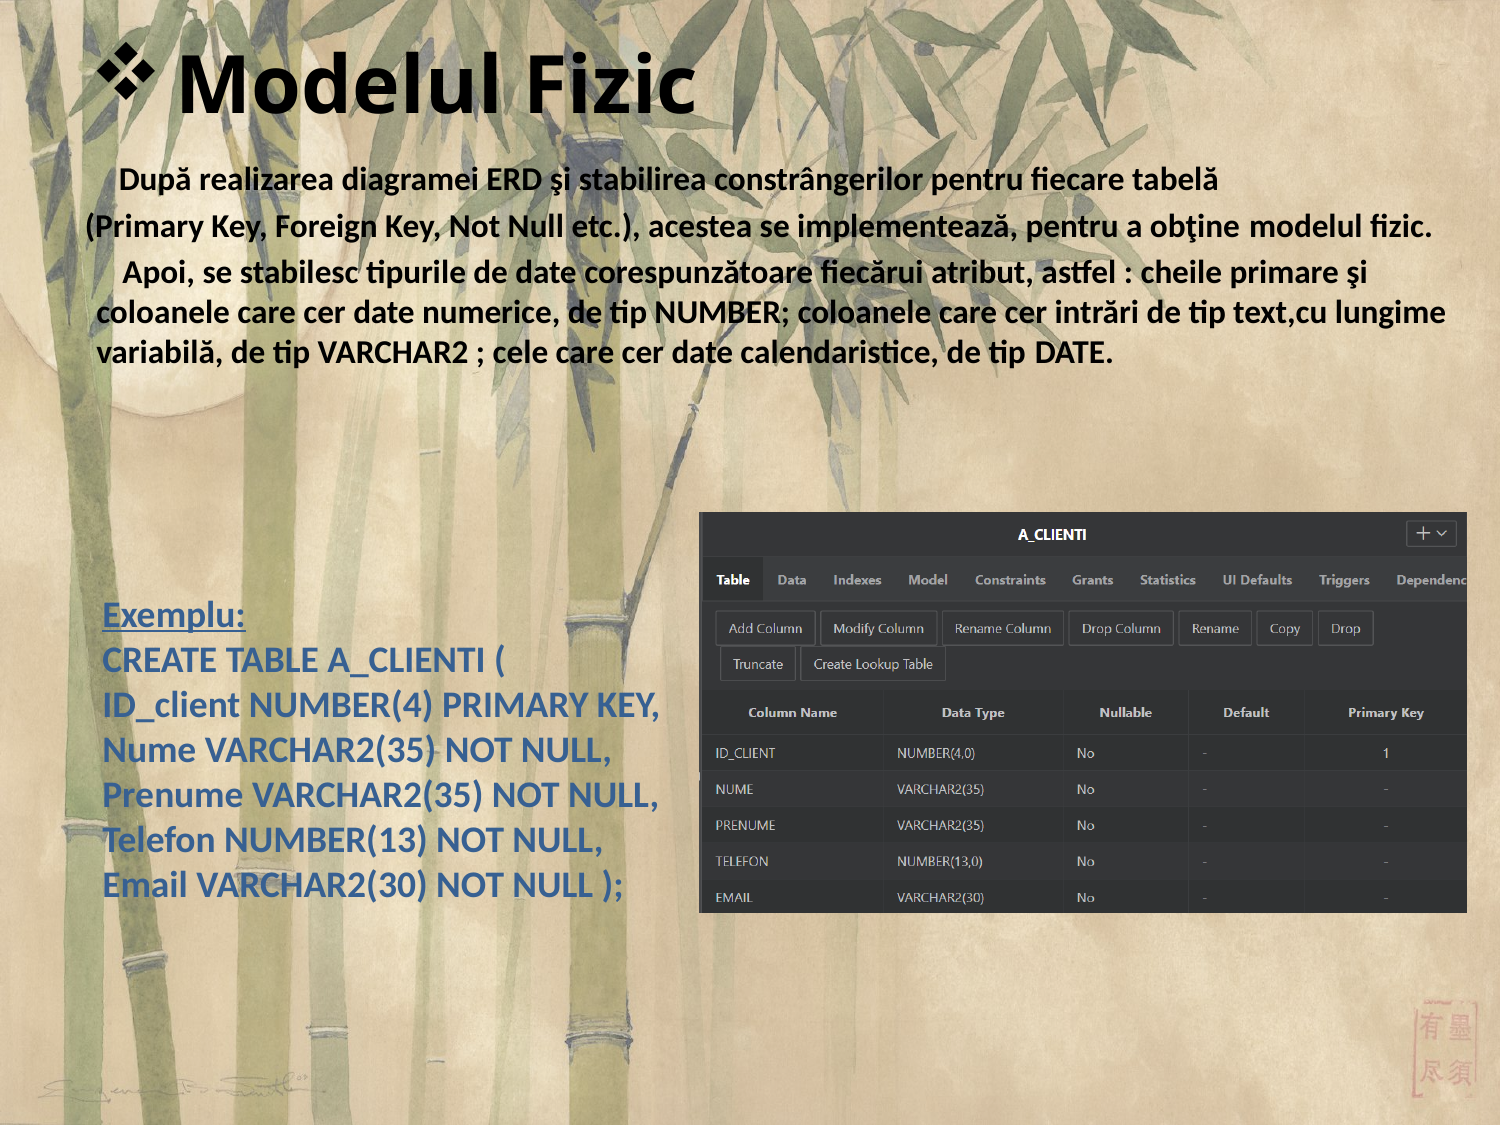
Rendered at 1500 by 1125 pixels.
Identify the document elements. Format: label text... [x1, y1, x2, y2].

title Modelul Fizic [75, 24, 1425, 138]
list După realizarea diagramei ERD şi stabilirea constrângerilor pentru fiecare tabelă (Primary Key, Foreign Key, Not Null etc.), acestea se implementează, pentru a obţine modelul fizic. Apoi, se stabilesc tipurile de date corespunzătoare fiecărui atribut, astfel : cheile primare şi coloanele care cer date numerice, de tip NUMBER; coloanele care cer intrări de tip text,cu lungime variabilă, de tip VARCHAR2 ; cele care cer date calendaristice, de tip DATE. [24, 149, 1475, 575]
picture [699, 512, 1467, 913]
text_box Exemplu: CREATE TABLE A_CLIENTI ( ID_client NUMBER(4) PRIMARY KEY, Nume VARCHAR2(35) NOT NULL, Prenume VARCHAR2(35) NOT NULL, Telefon NUMBER(13) NOT NULL, Email VARCHAR2(30) NOT NULL ); [0, 537, 700, 958]
